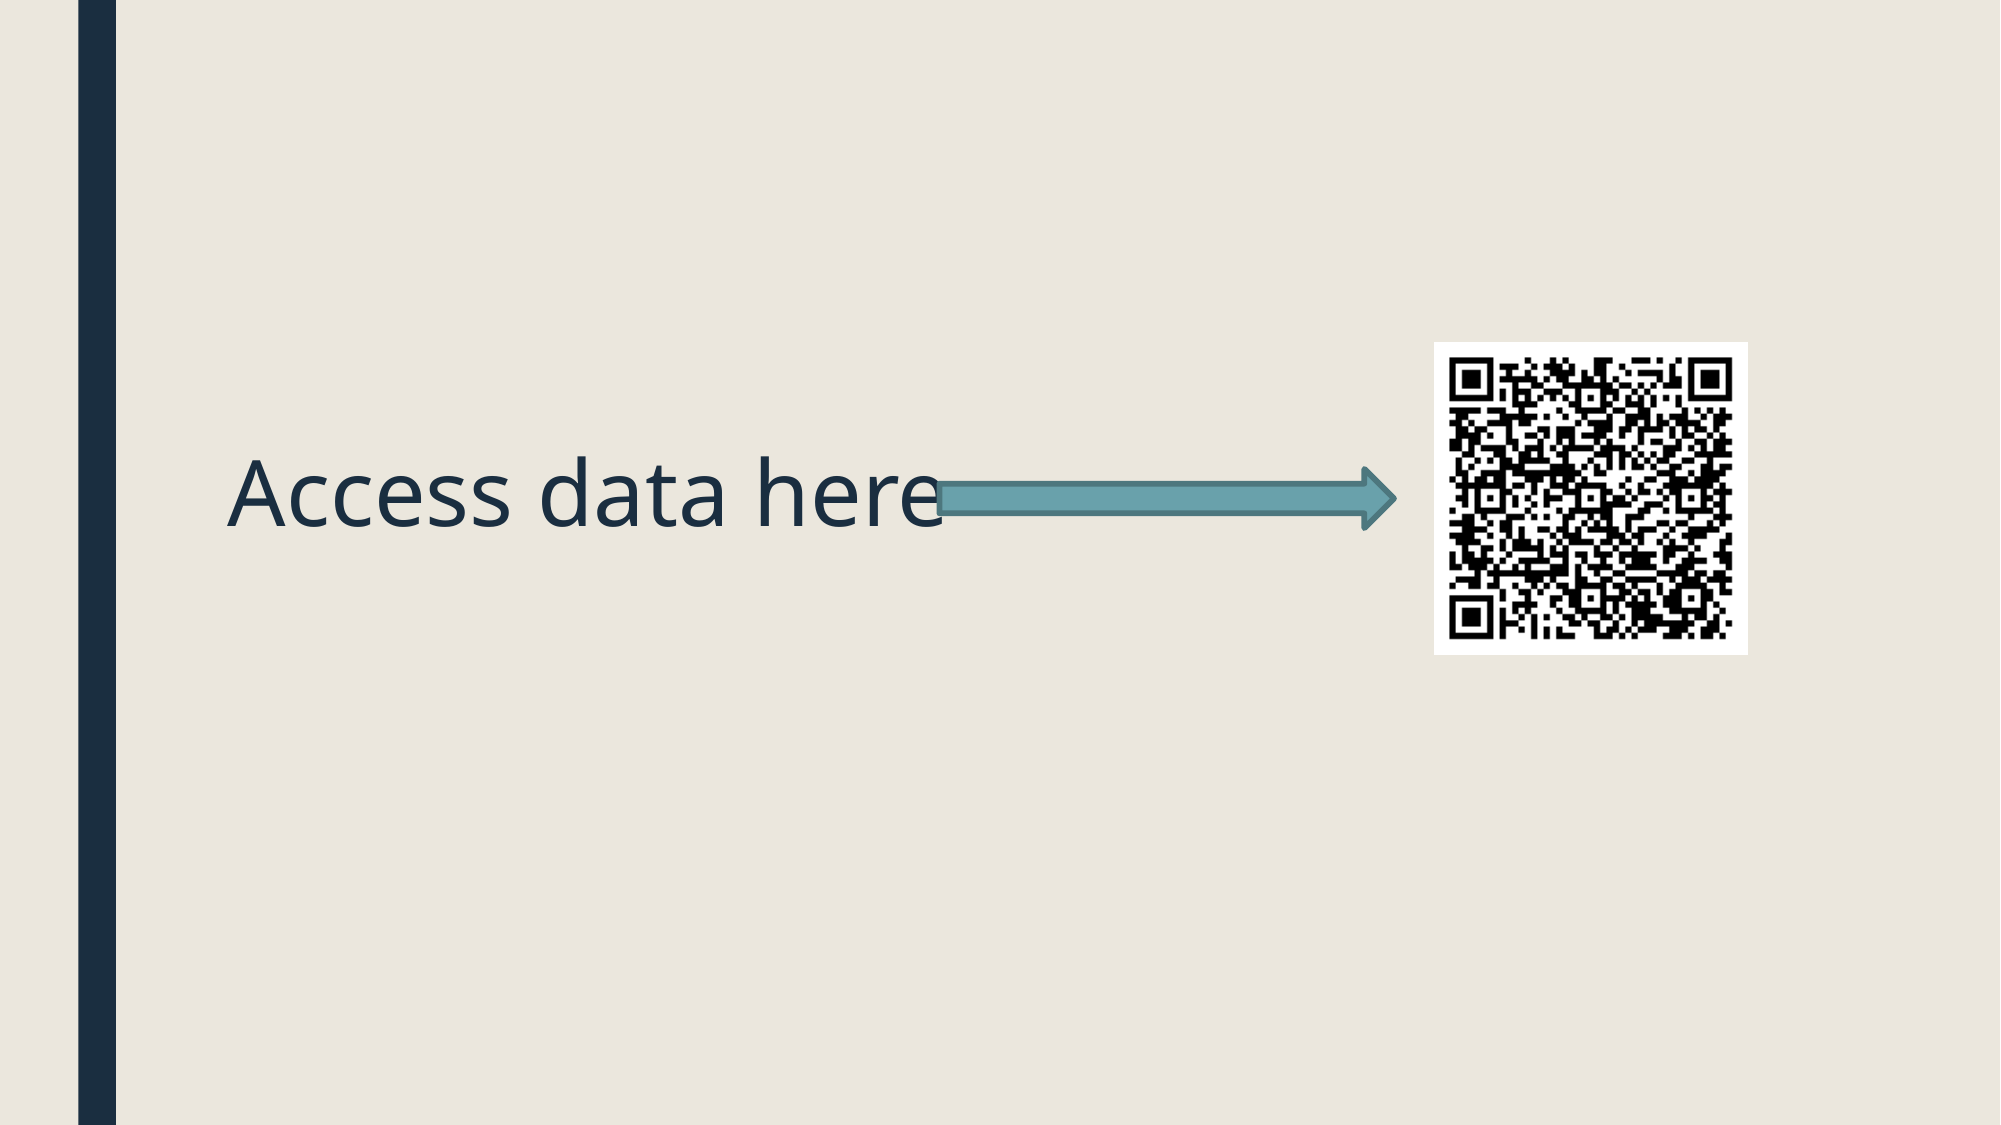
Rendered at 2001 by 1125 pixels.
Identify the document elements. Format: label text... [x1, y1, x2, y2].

title Access data here [212, 440, 1788, 685]
picture [1434, 342, 1748, 655]
text_box [936, 466, 1397, 531]
